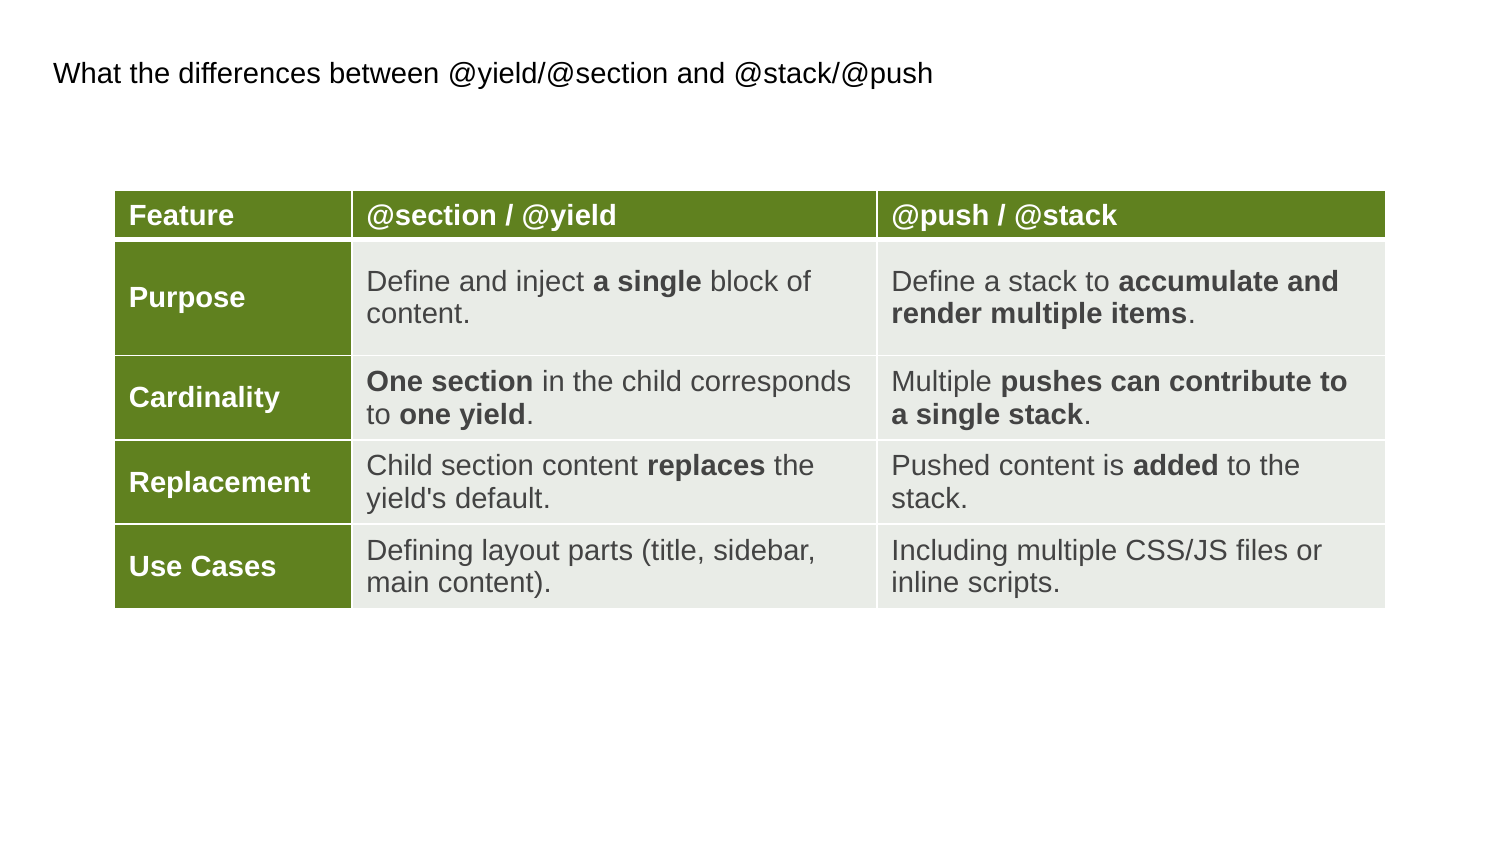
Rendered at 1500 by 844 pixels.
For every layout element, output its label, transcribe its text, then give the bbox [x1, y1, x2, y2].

table_cell Cardinality [115, 356, 351, 439]
table_cell Replacement [115, 441, 351, 523]
table_header Feature [115, 191, 351, 237]
table_cell Purpose [115, 242, 351, 355]
table_cell Pushed content is added to the stack. [878, 441, 1385, 523]
table_cell Including multiple CSS/JS files or inline scripts. [878, 525, 1385, 608]
table_cell Use Cases [115, 525, 351, 608]
table_cell Defining layout parts (title, sidebar, main content). [353, 525, 876, 608]
table_header @section / @yield [353, 191, 876, 237]
text_box What the differences between @yield/@section and @stack/@push [38, 46, 1278, 97]
table_cell One section in the child corresponds to one yield. [353, 356, 876, 439]
table_cell Define and inject a single block of content. [353, 242, 876, 355]
table_cell Multiple pushes can contribute to a single stack. [878, 356, 1385, 439]
table_cell Child section content replaces the yield's default. [353, 441, 876, 523]
table_cell Define a stack to accumulate and render multiple items. [878, 242, 1385, 355]
table_header @push / @stack [878, 191, 1385, 237]
